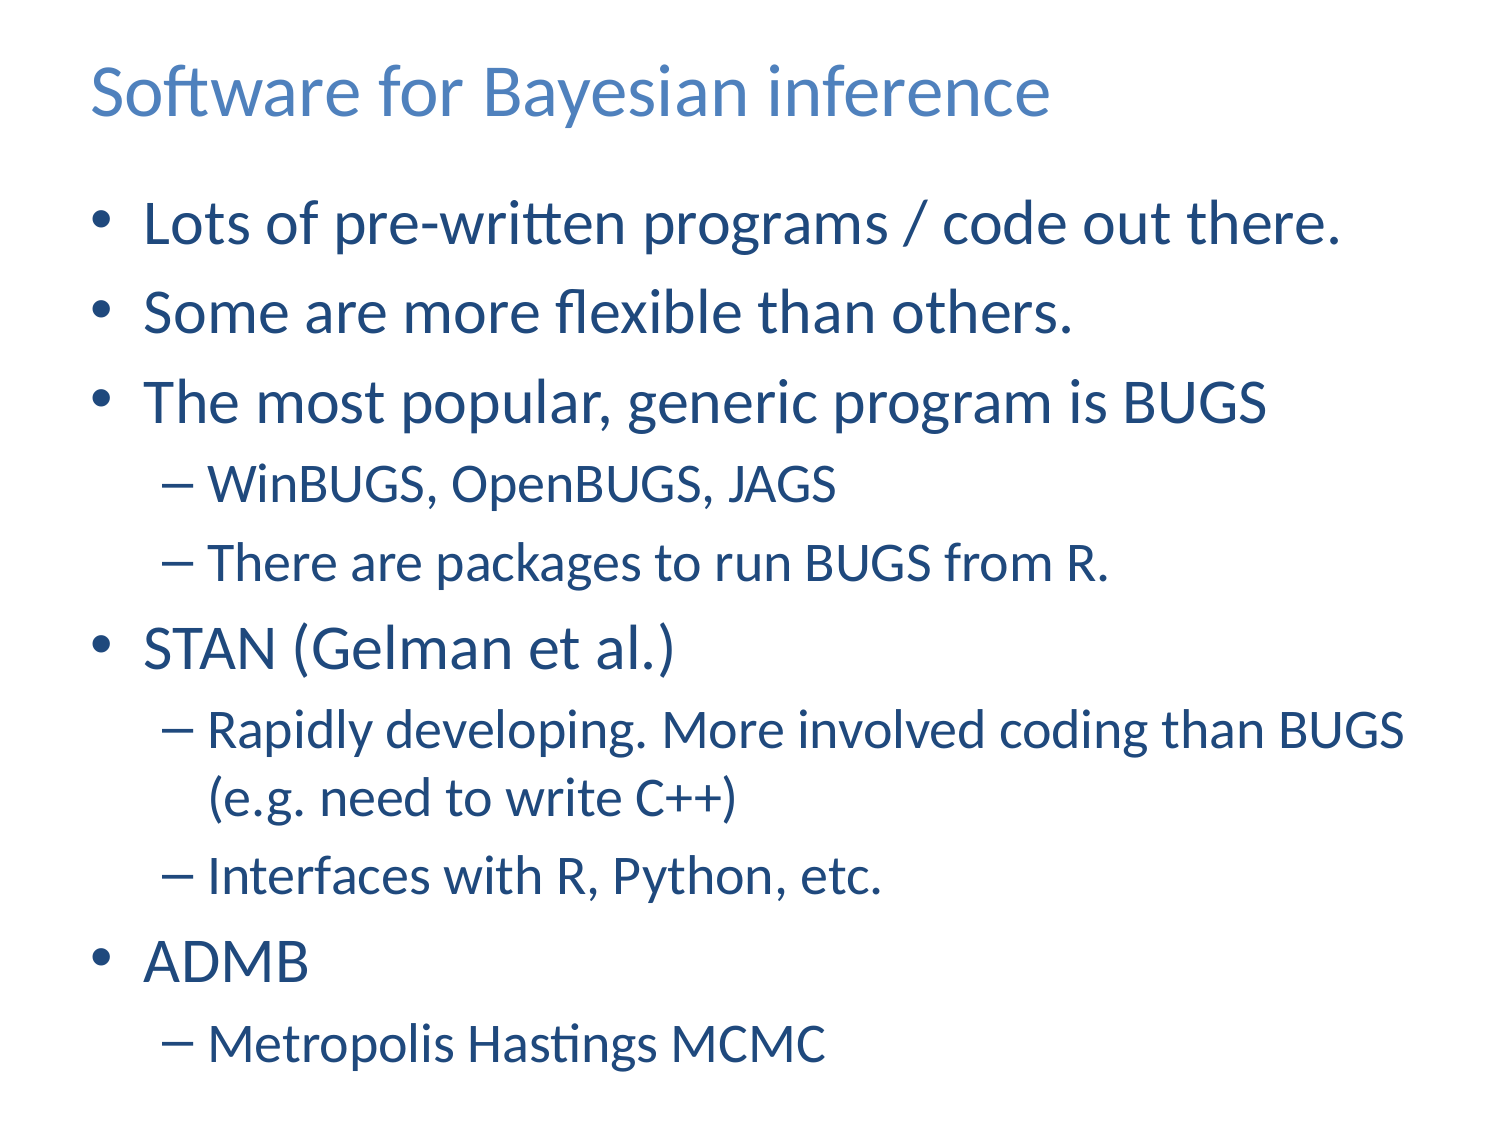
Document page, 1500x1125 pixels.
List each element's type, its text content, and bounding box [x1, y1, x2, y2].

title Software for Bayesian inference [75, 30, 1425, 144]
list Lots of pre-written programs / code out there. Some are more flexible than others. The most popular, generic program is BUGS WinBUGS, OpenBUGS, JAGS There are packages to run BUGS from R. STAN (Gelman et al.) Rapidly developing. More involved coding than BUGS (e.g. need to write C++) Interfaces with R, Python, etc. ADMB Metropolis Hastings MCMC [75, 172, 1425, 1090]
